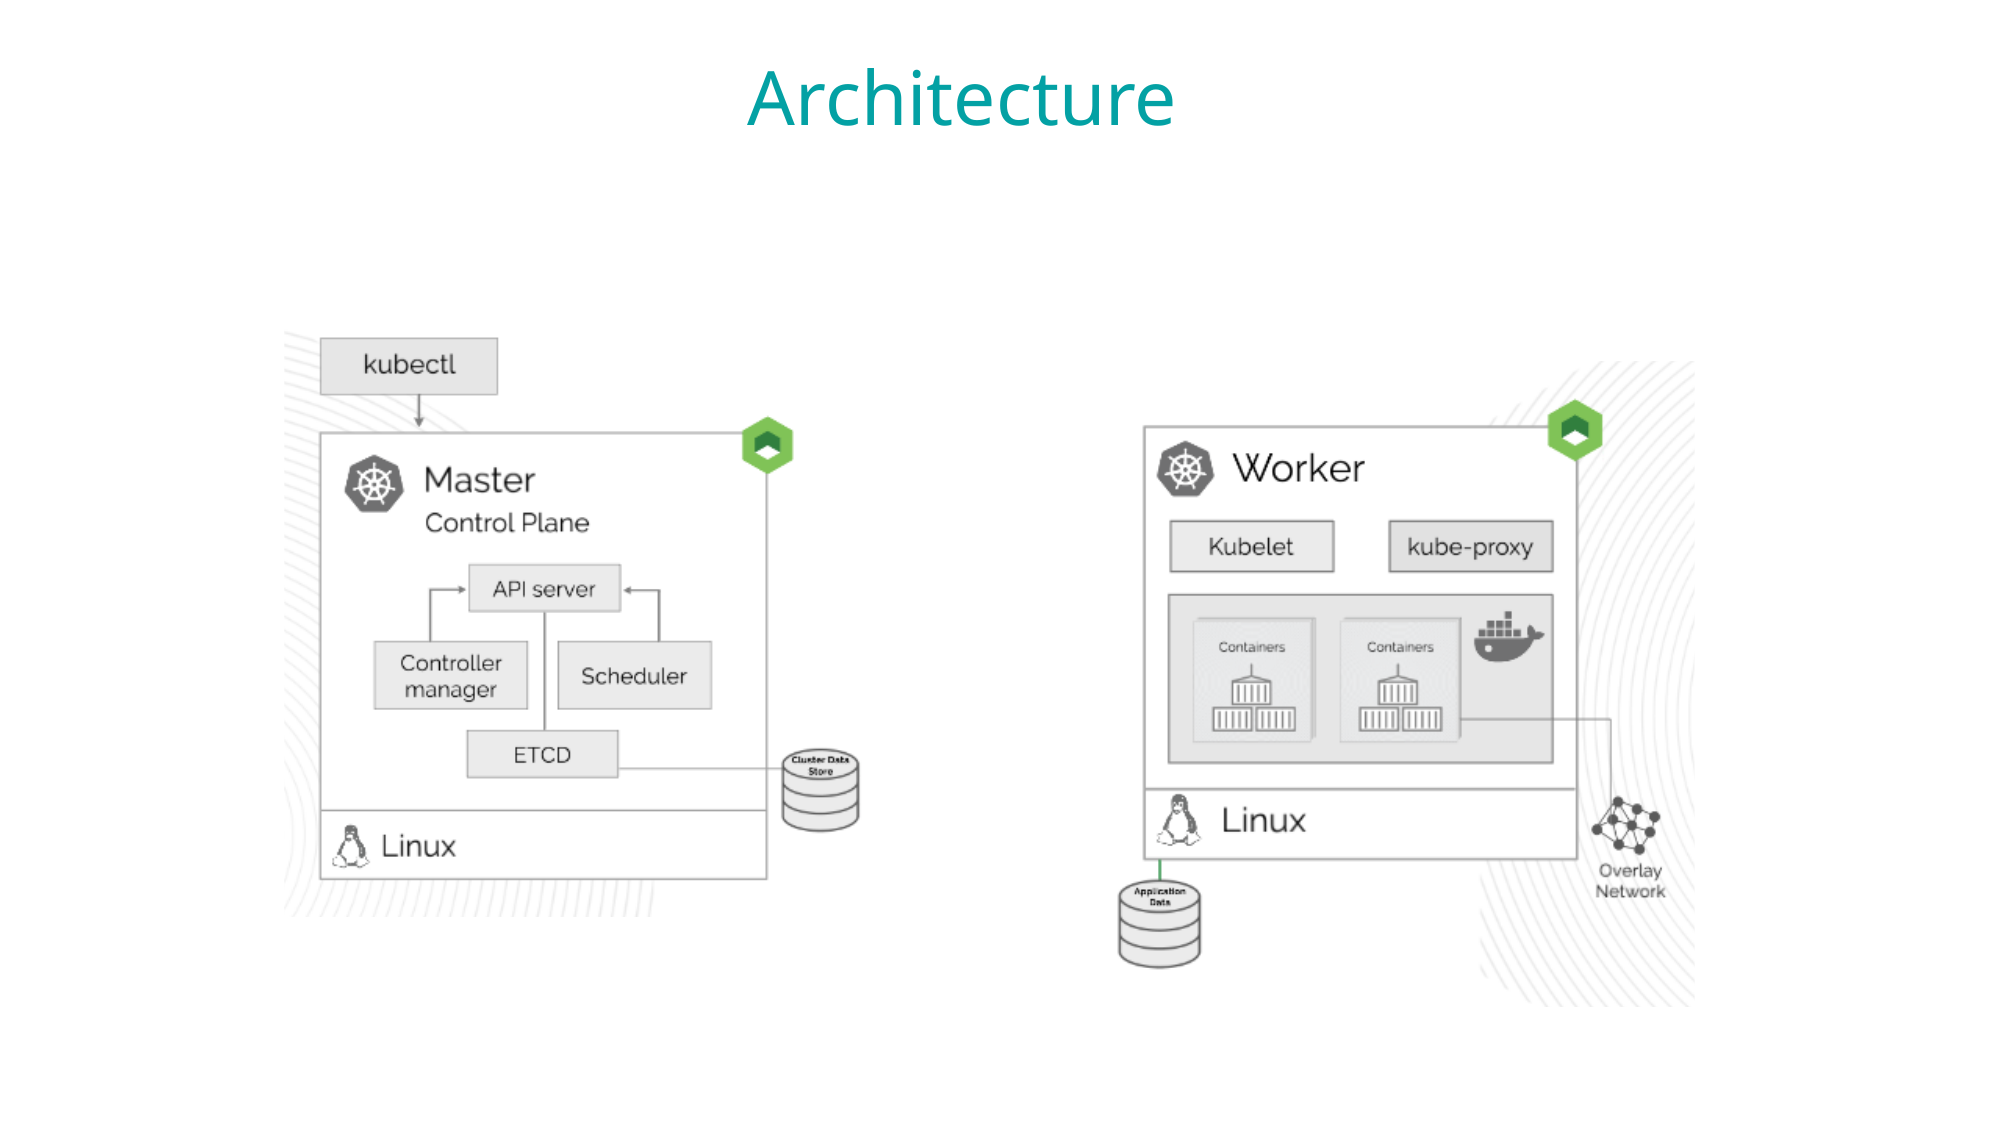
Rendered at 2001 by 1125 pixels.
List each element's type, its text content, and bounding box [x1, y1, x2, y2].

text_box Architecture [102, 42, 1823, 148]
picture [1079, 361, 1695, 1007]
picture [284, 323, 876, 917]
